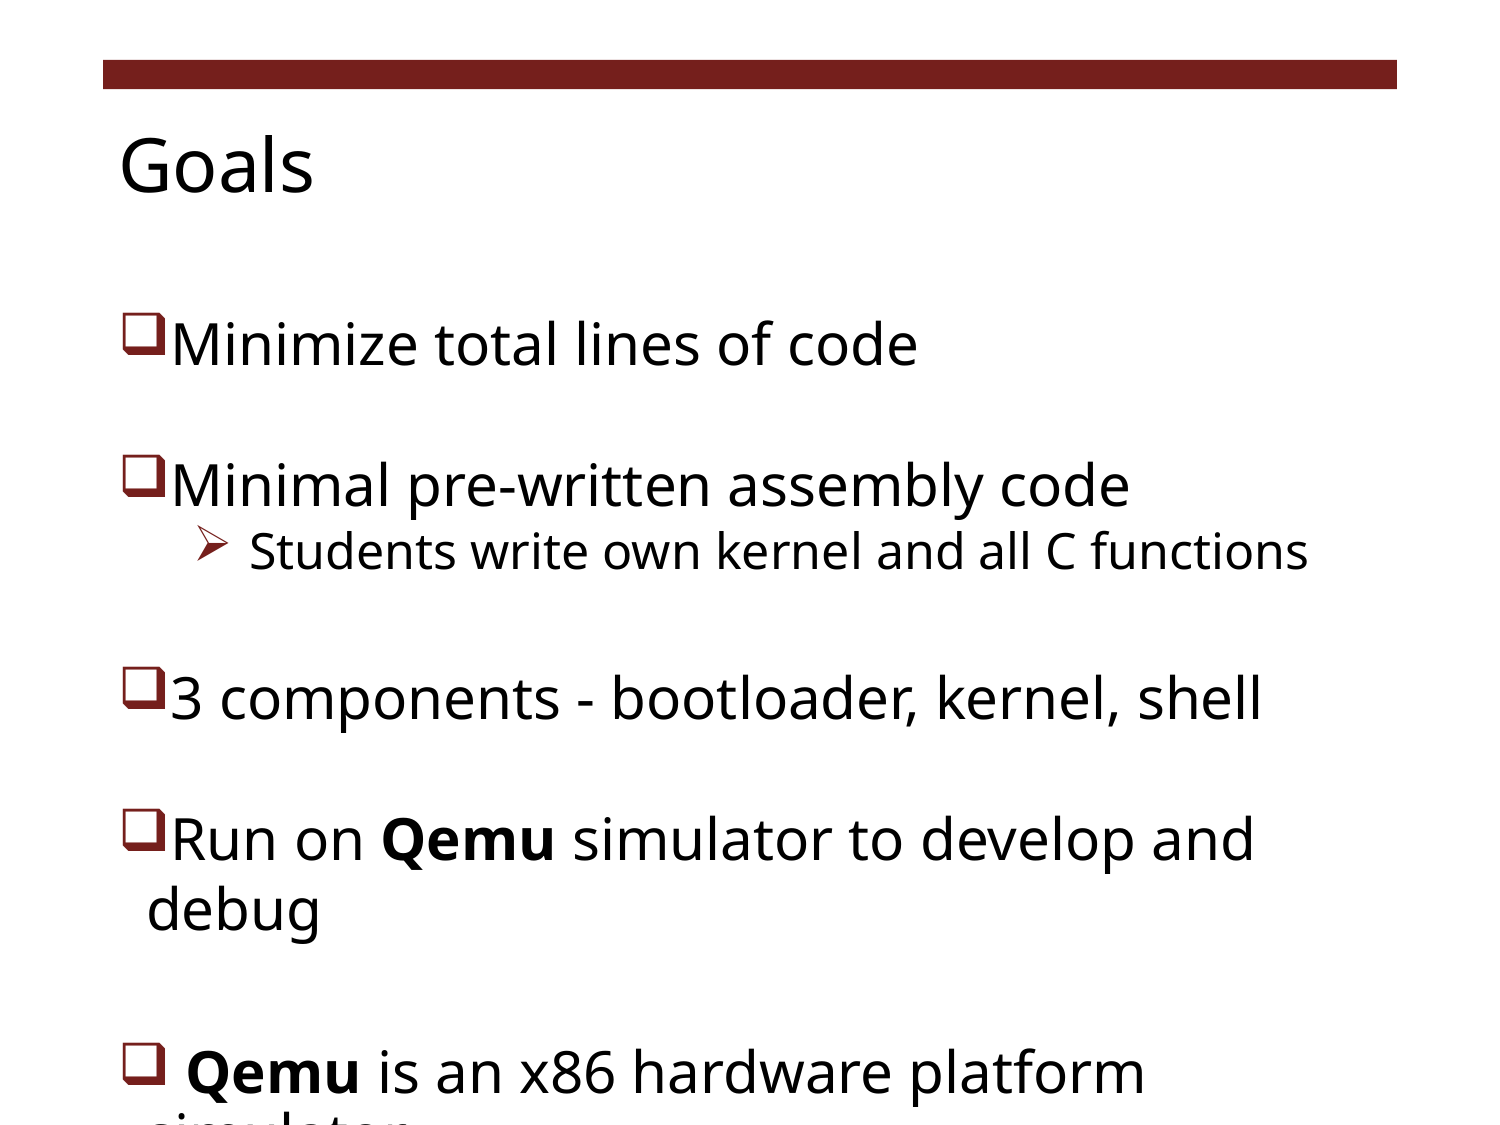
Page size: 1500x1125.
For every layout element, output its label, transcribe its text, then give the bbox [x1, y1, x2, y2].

list Minimize total lines of code Minimal pre-written assembly code Students write own kernel and all C functions 3 components - bootloader, kernel, shell Run on Qemu simulator to develop and debug Qemu is an x86 hardware platform simulator [103, 299, 1397, 1103]
title Goals [103, 59, 1397, 278]
